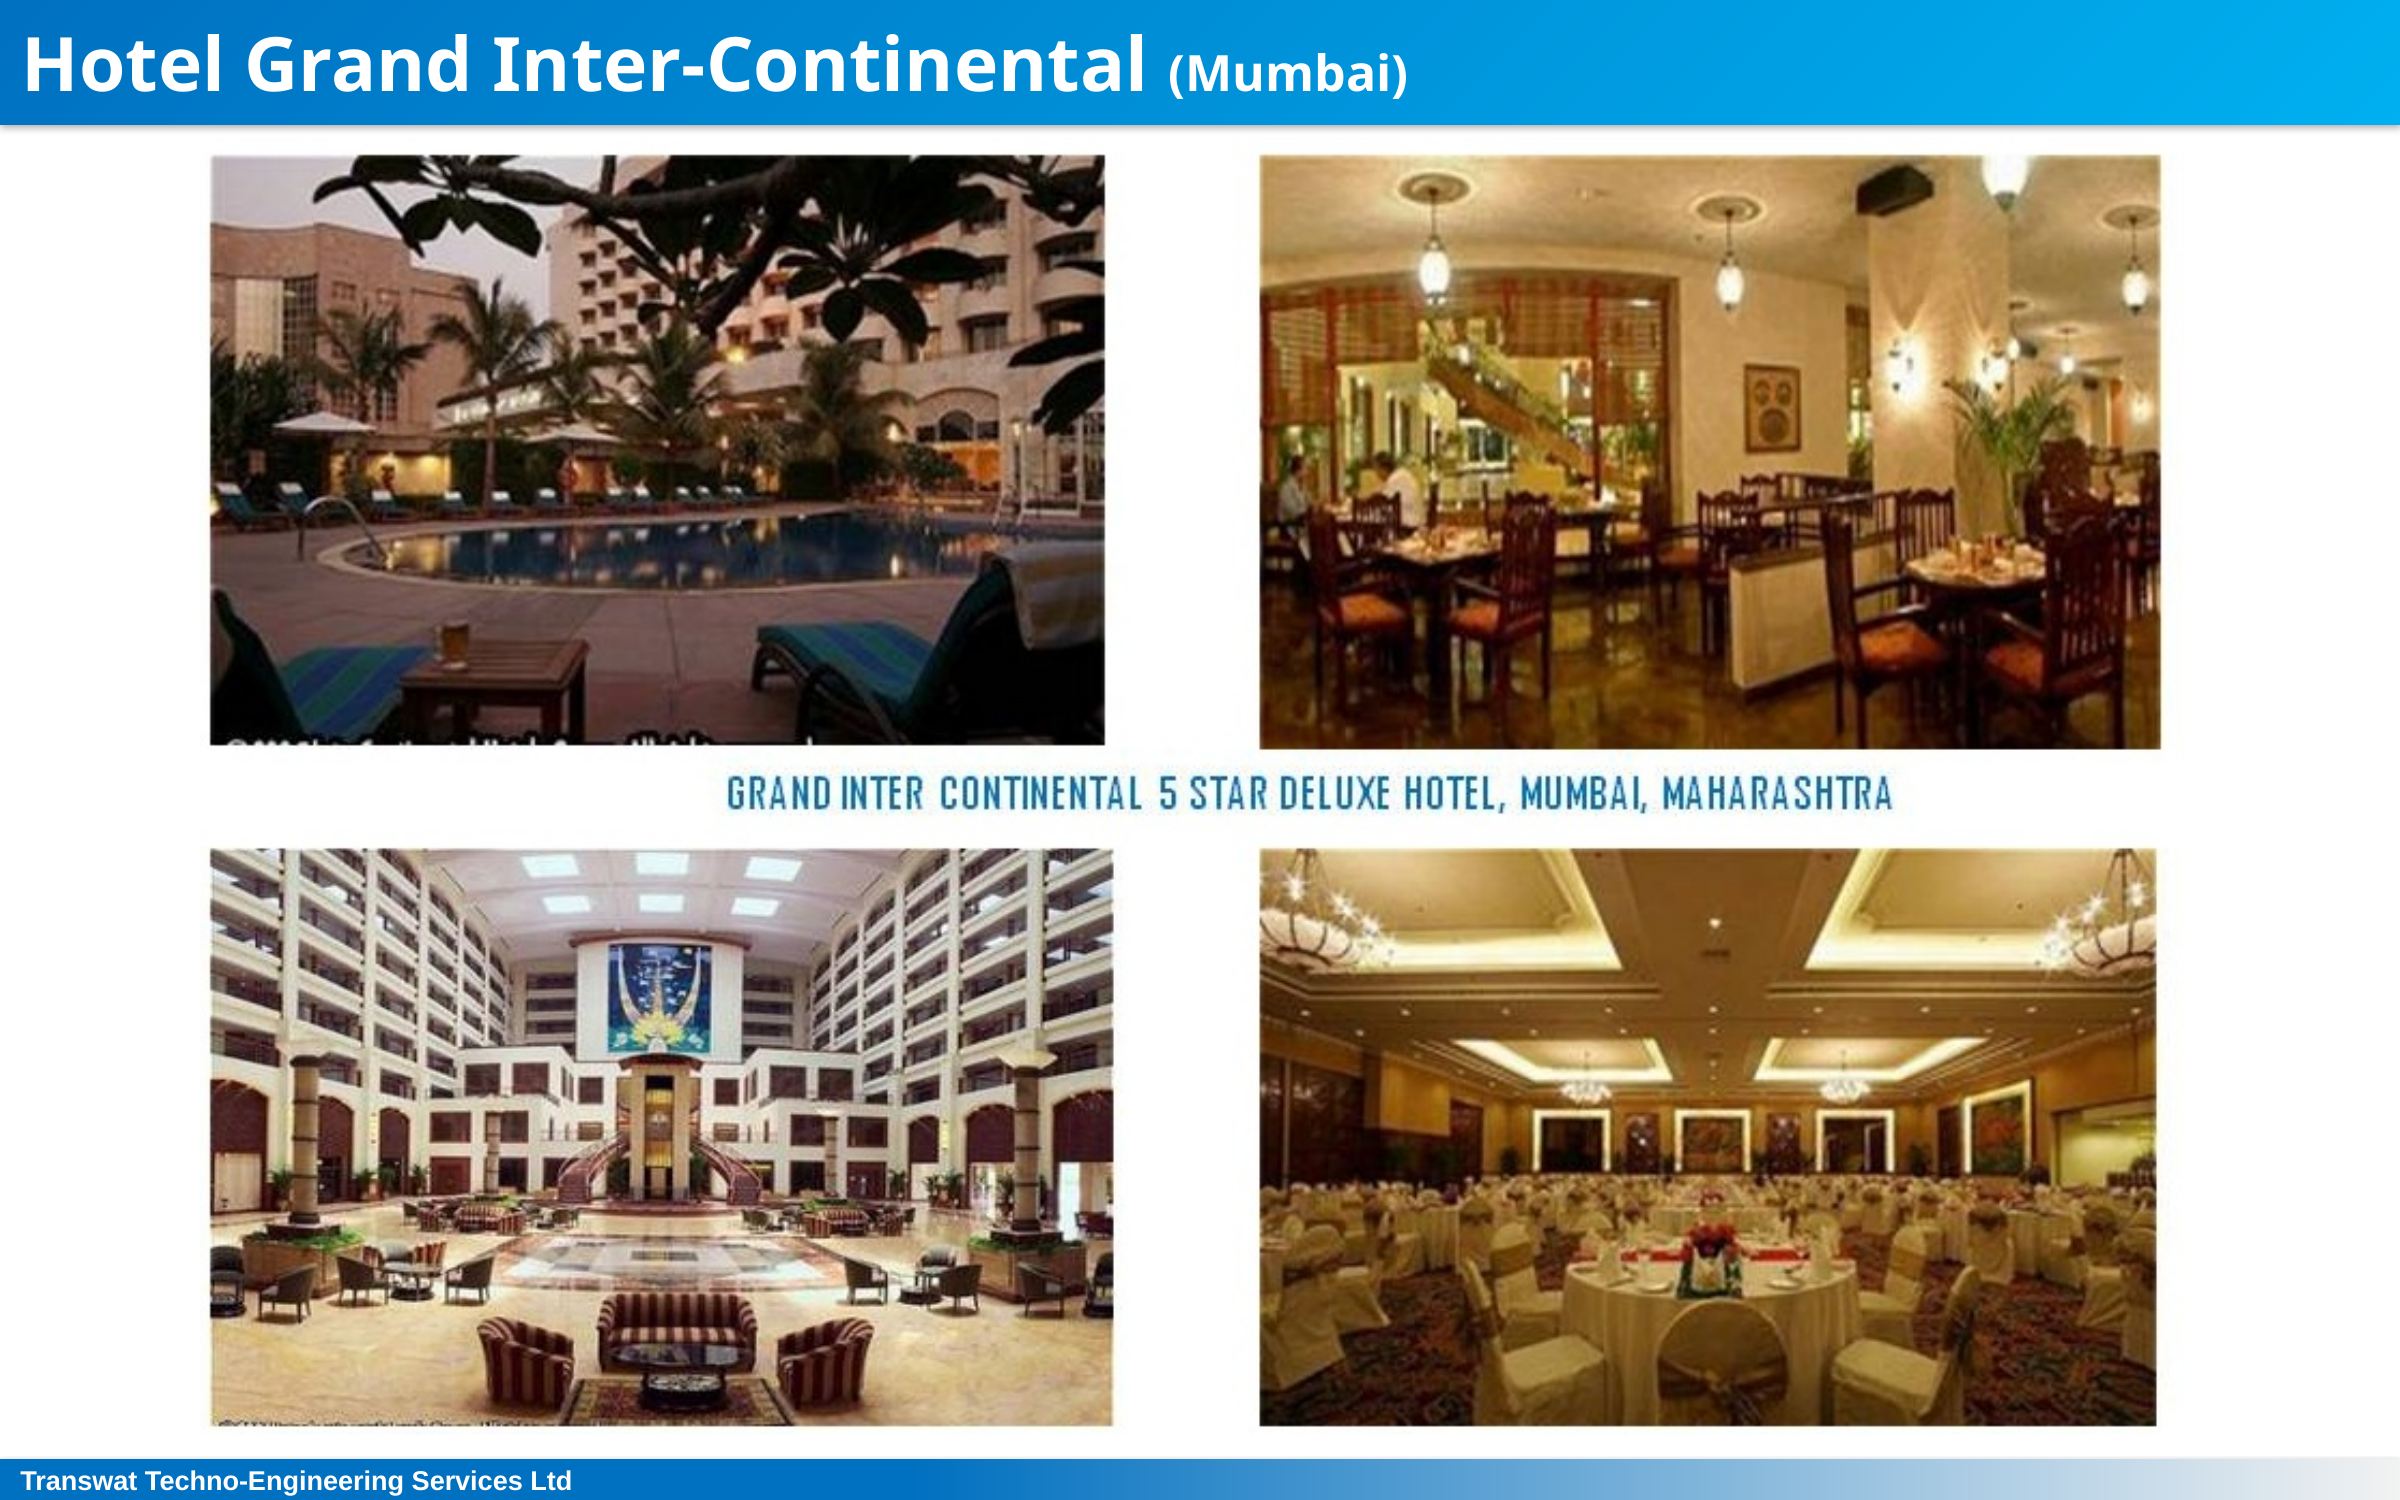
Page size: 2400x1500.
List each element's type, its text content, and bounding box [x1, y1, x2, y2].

picture [199, 137, 2185, 1435]
text_box Transwat Techno-Engineering Services Ltd [0, 1455, 587, 1500]
text_box Hotel Grand Inter-Continental (Mumbai) [0, 0, 2400, 126]
text_box [587, 1458, 2400, 1500]
